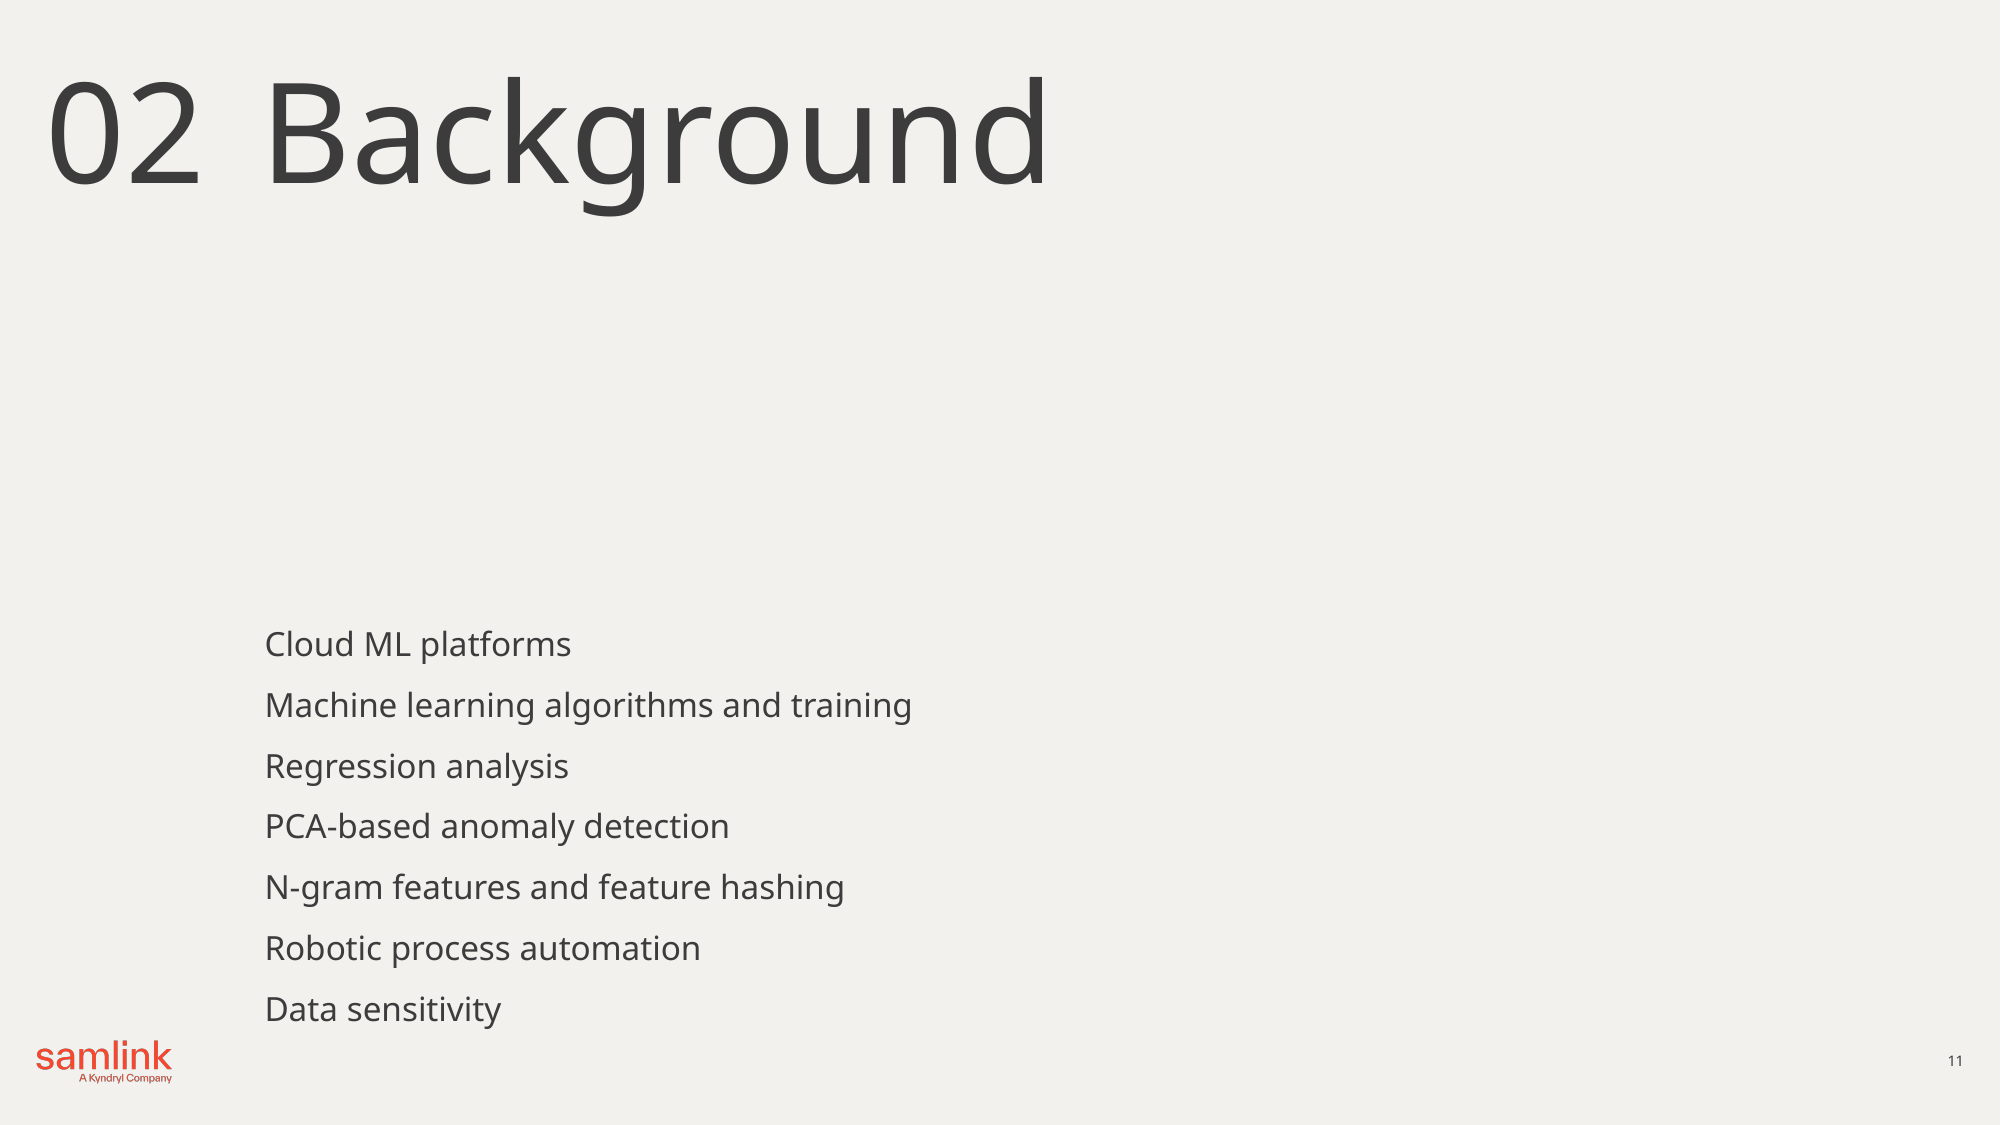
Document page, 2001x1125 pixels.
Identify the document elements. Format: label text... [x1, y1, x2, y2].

text_box Background [245, 36, 1750, 509]
text_box Cloud ML platforms Machine learning algorithms and training Regression analysis PCA-based anomaly detection N-gram features and feature hashing Robotic process automation Data sensitivity [249, 616, 1750, 966]
text_box 02 [31, 36, 232, 243]
slide_number 11 [1921, 1036, 1964, 1072]
picture [16, 1020, 192, 1102]
